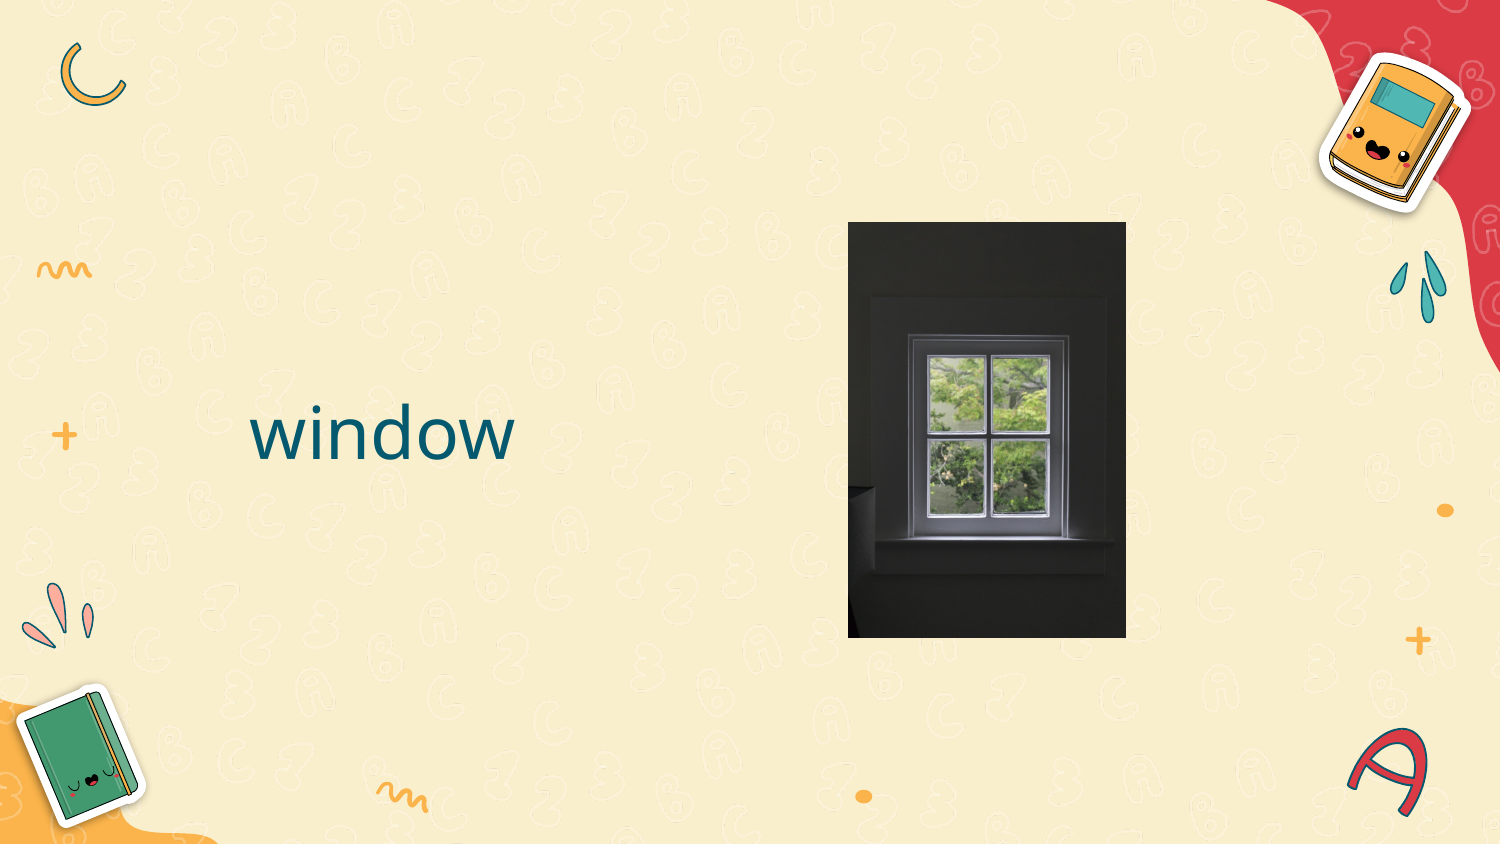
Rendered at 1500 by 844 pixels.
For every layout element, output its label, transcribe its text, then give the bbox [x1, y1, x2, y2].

picture [0, 0, 1500, 844]
title window [234, 365, 843, 496]
